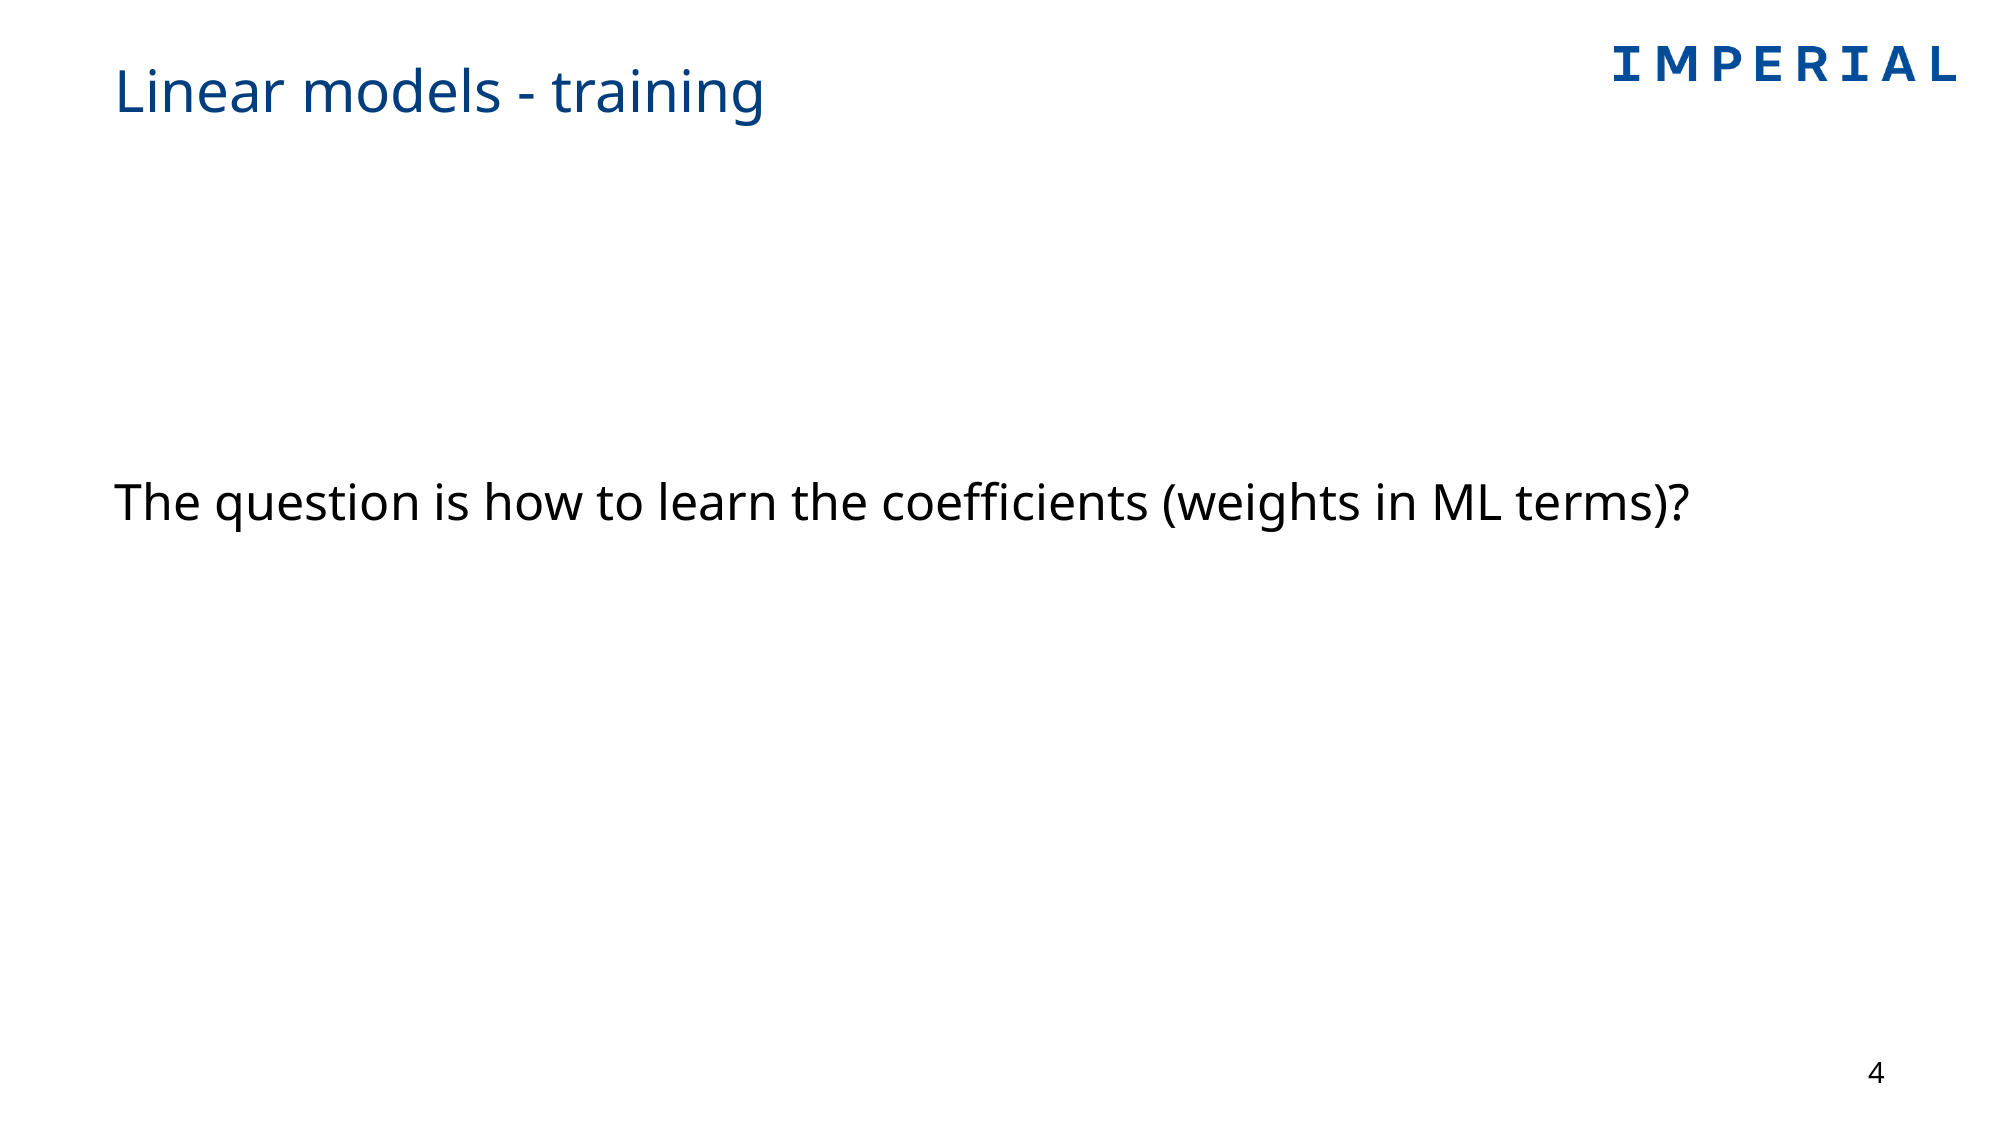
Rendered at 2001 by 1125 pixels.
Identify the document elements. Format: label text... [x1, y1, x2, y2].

picture [1900, 46, 1956, 81]
slide_number 4 [1433, 1046, 1901, 1103]
title Linear models - training [99, 0, 1900, 184]
